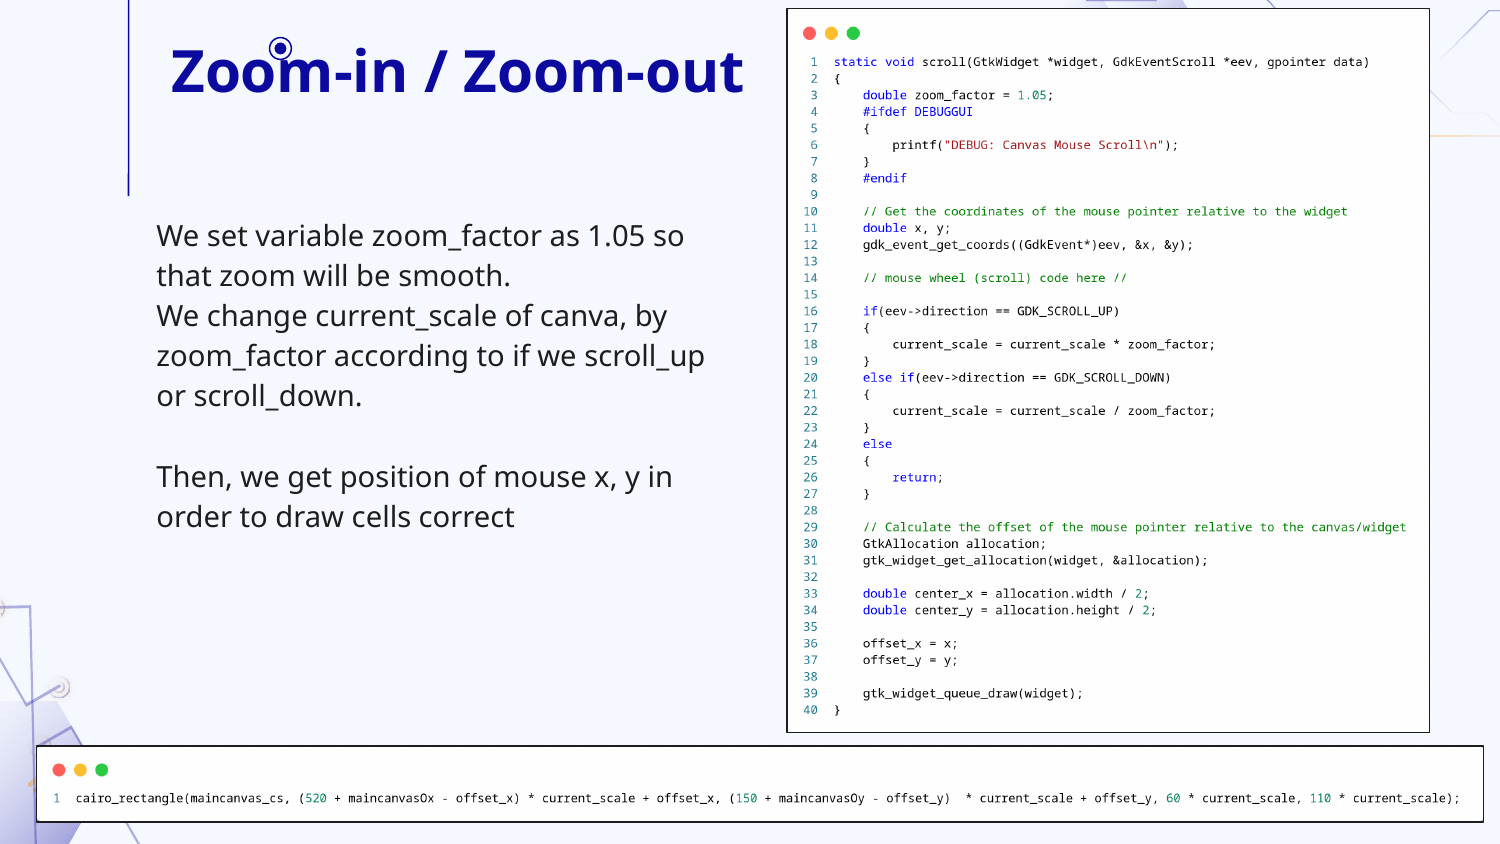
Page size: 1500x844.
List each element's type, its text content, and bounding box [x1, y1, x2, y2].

picture [787, 9, 1430, 733]
title Zoom-in / Zoom-out [156, 18, 786, 113]
text_box We set variable zoom_factor as 1.05 so that zoom will be smooth. We change current_scale of canva, by zoom_factor according to if we scroll_up or scroll_down. Then, we get position of mouse x, y in order to draw cells correct [156, 196, 734, 457]
picture [37, 746, 1483, 821]
